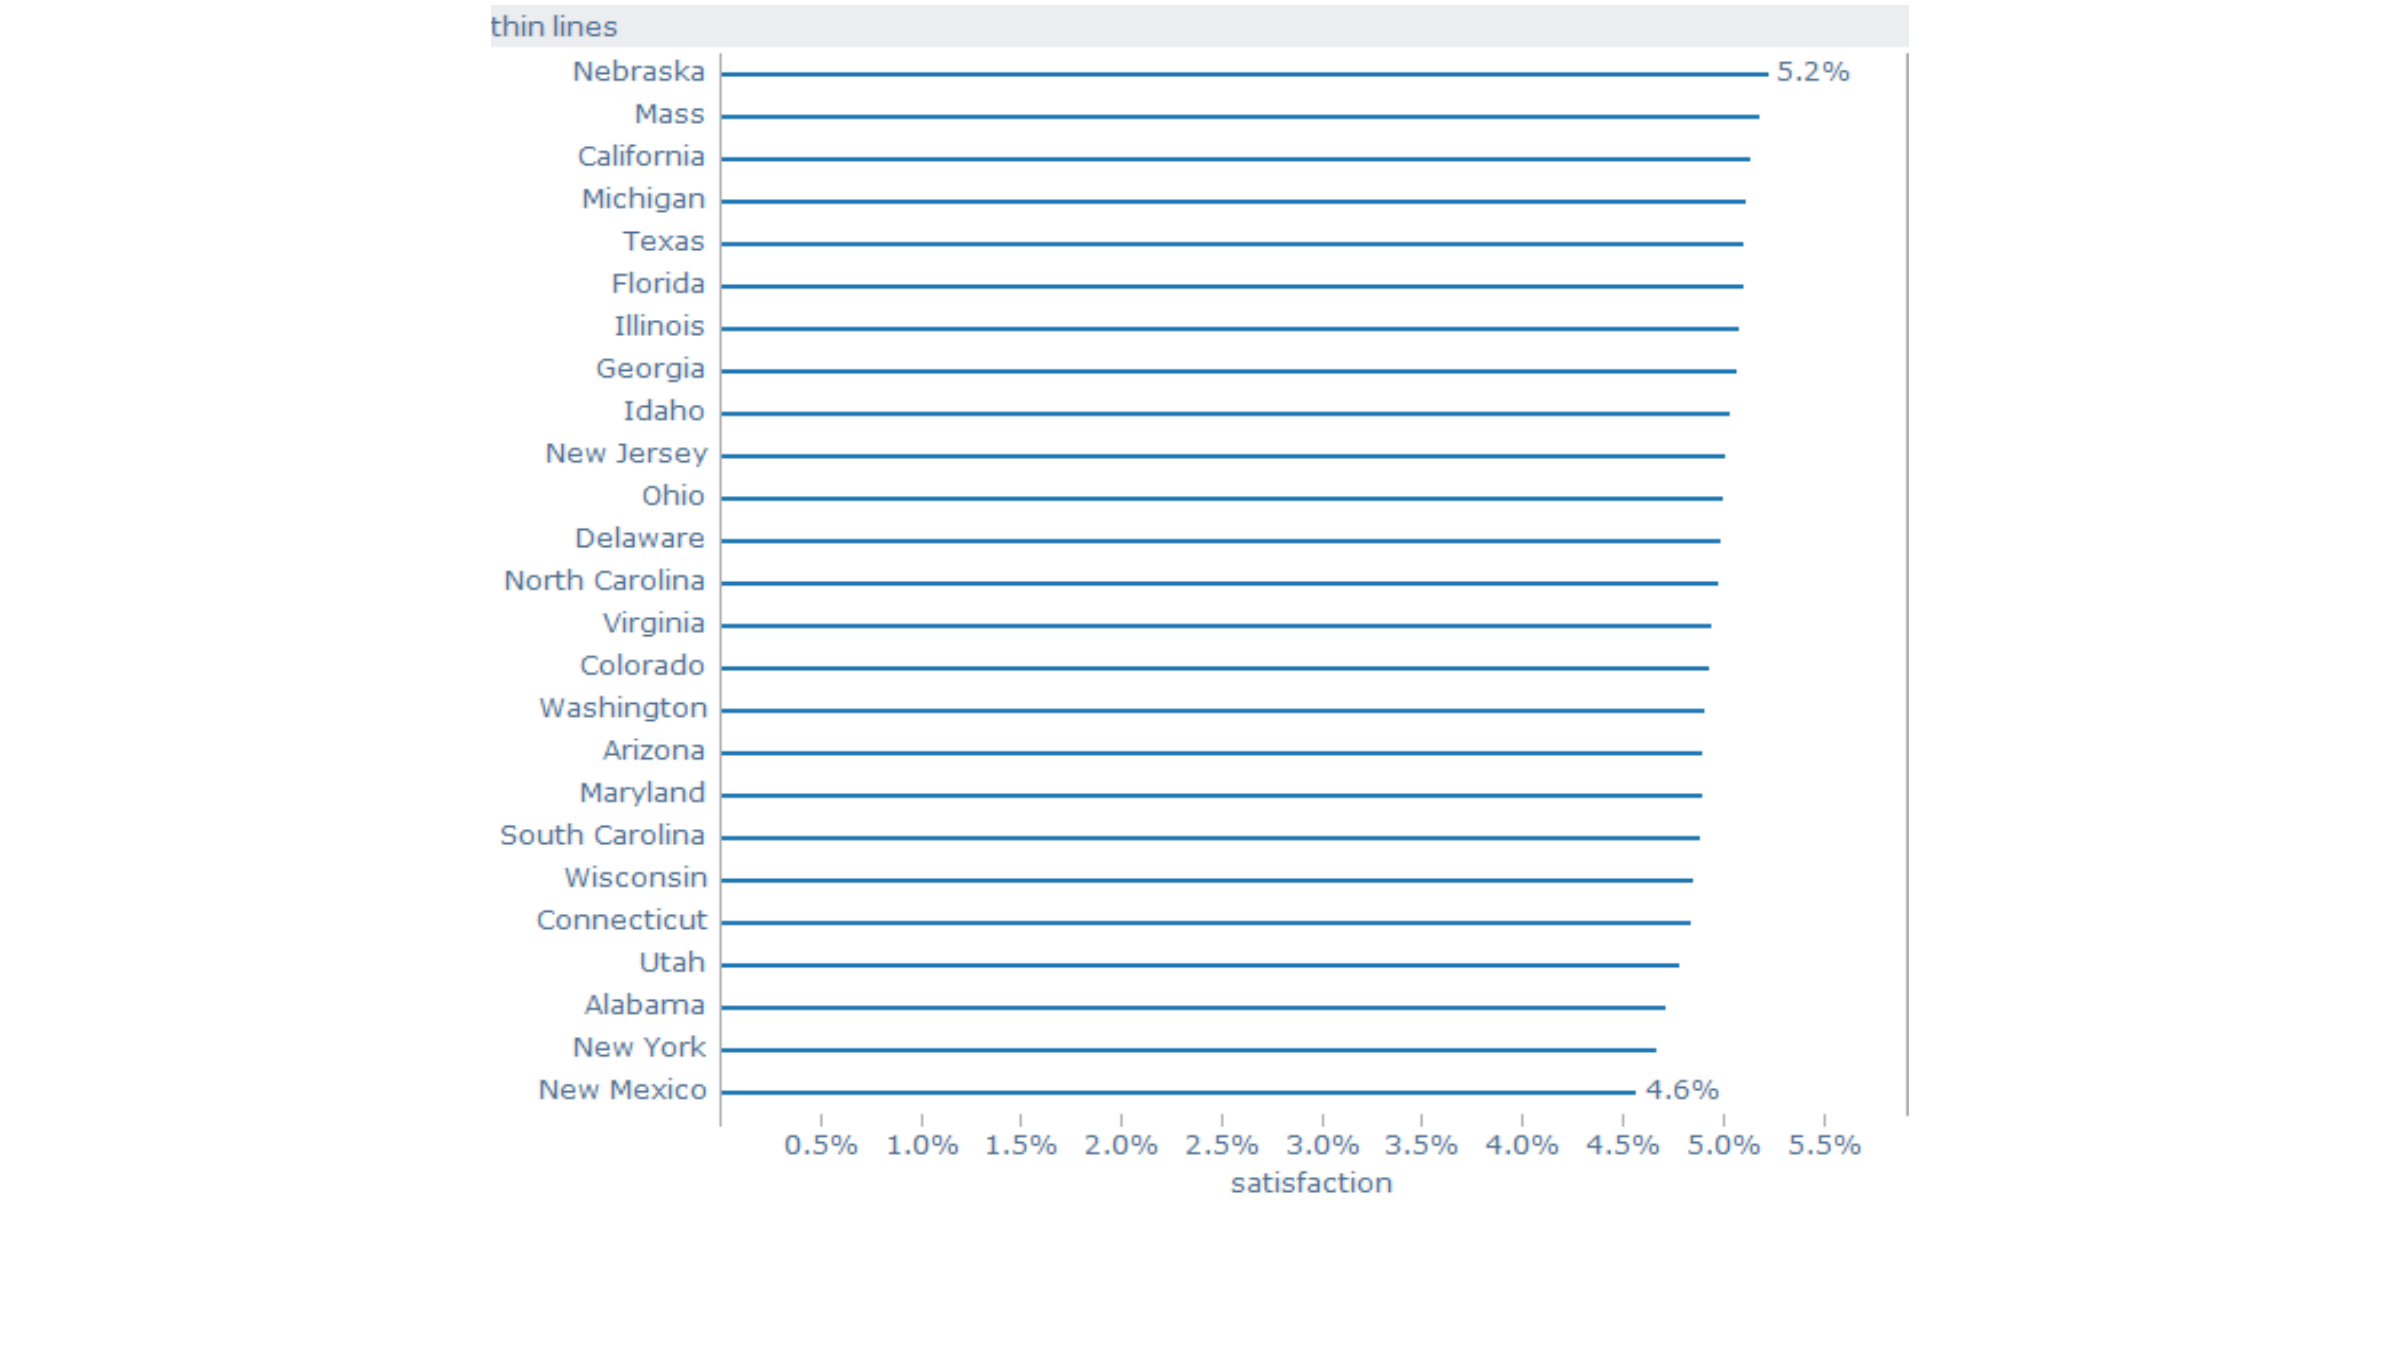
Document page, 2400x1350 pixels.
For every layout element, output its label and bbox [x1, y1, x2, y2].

picture [491, 4, 1909, 1350]
